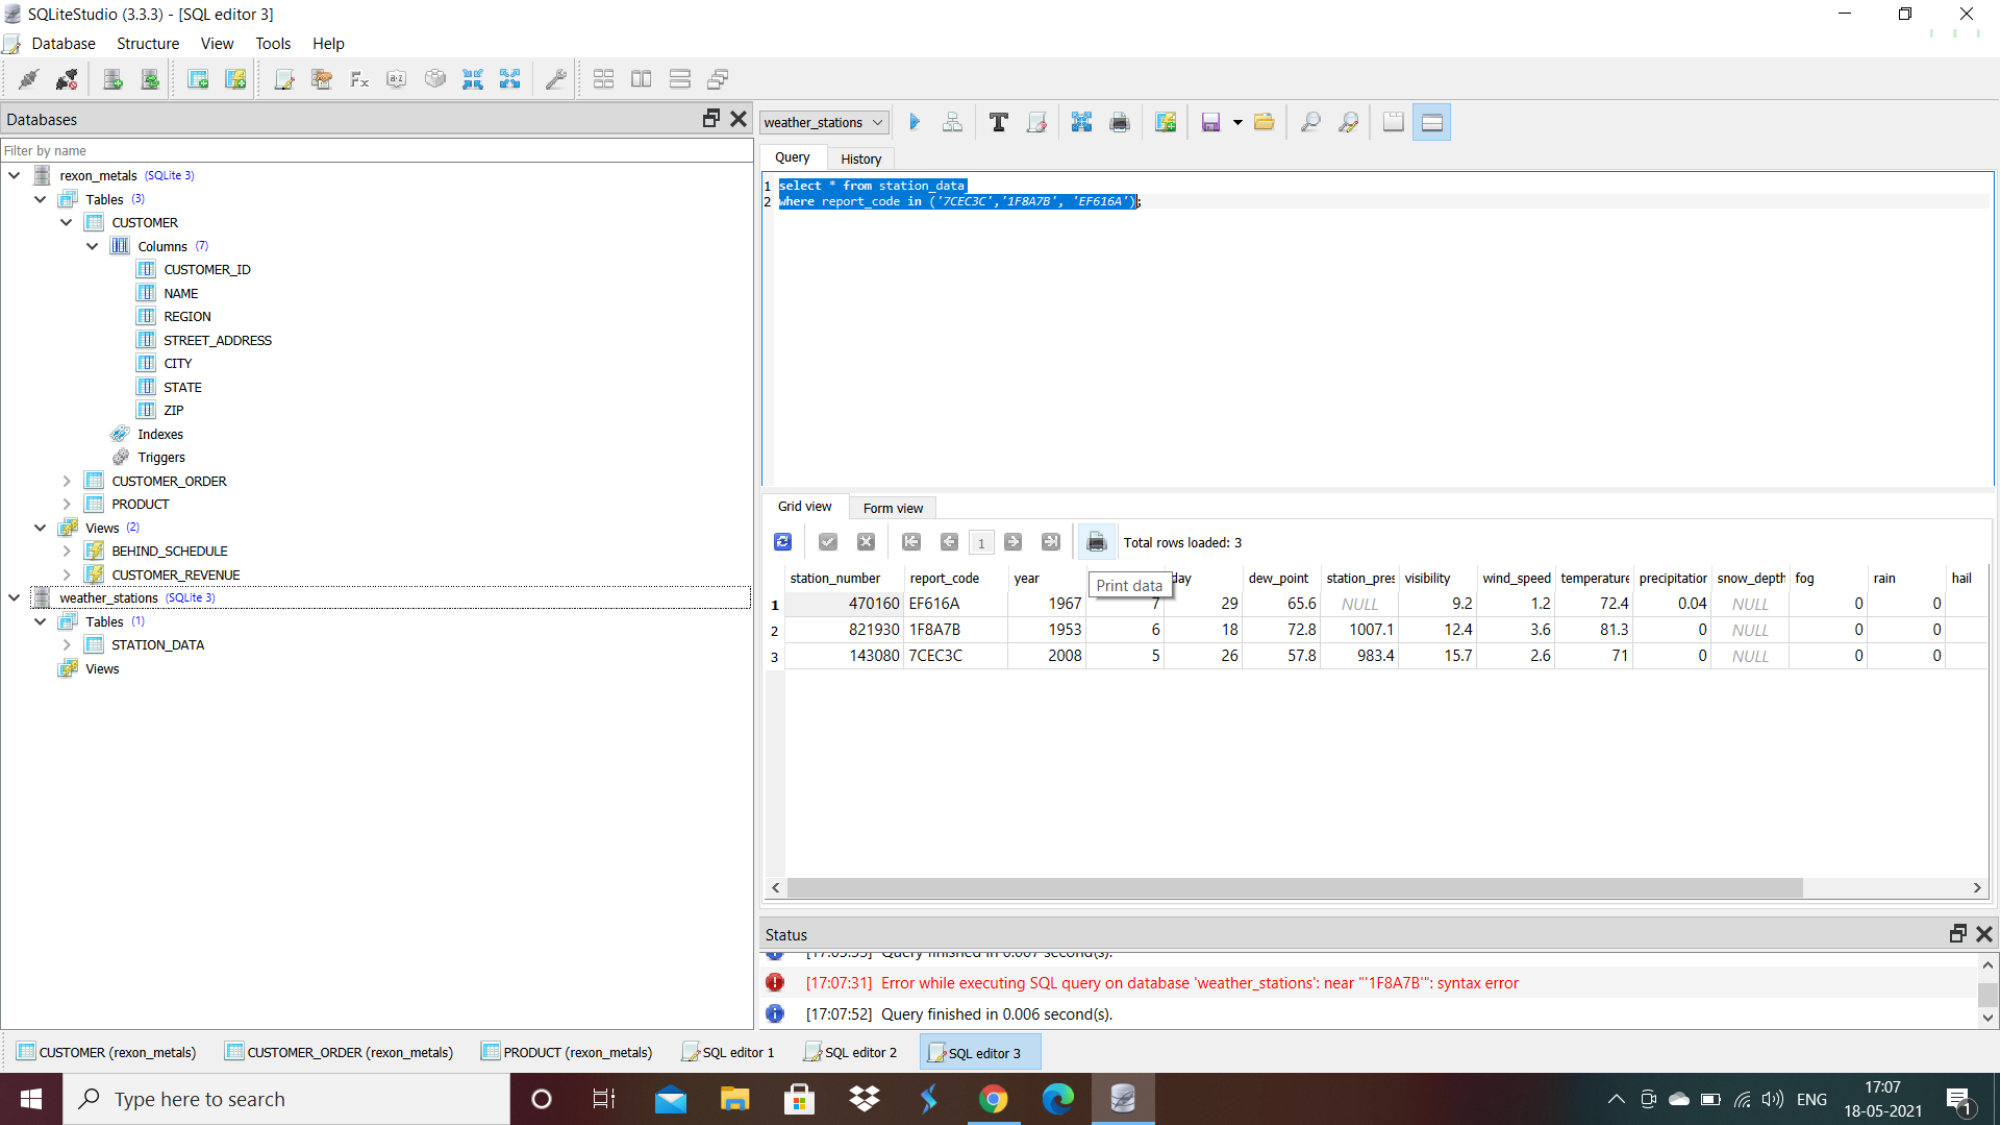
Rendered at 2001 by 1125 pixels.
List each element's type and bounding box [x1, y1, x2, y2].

list [0, 0, 2000, 1125]
